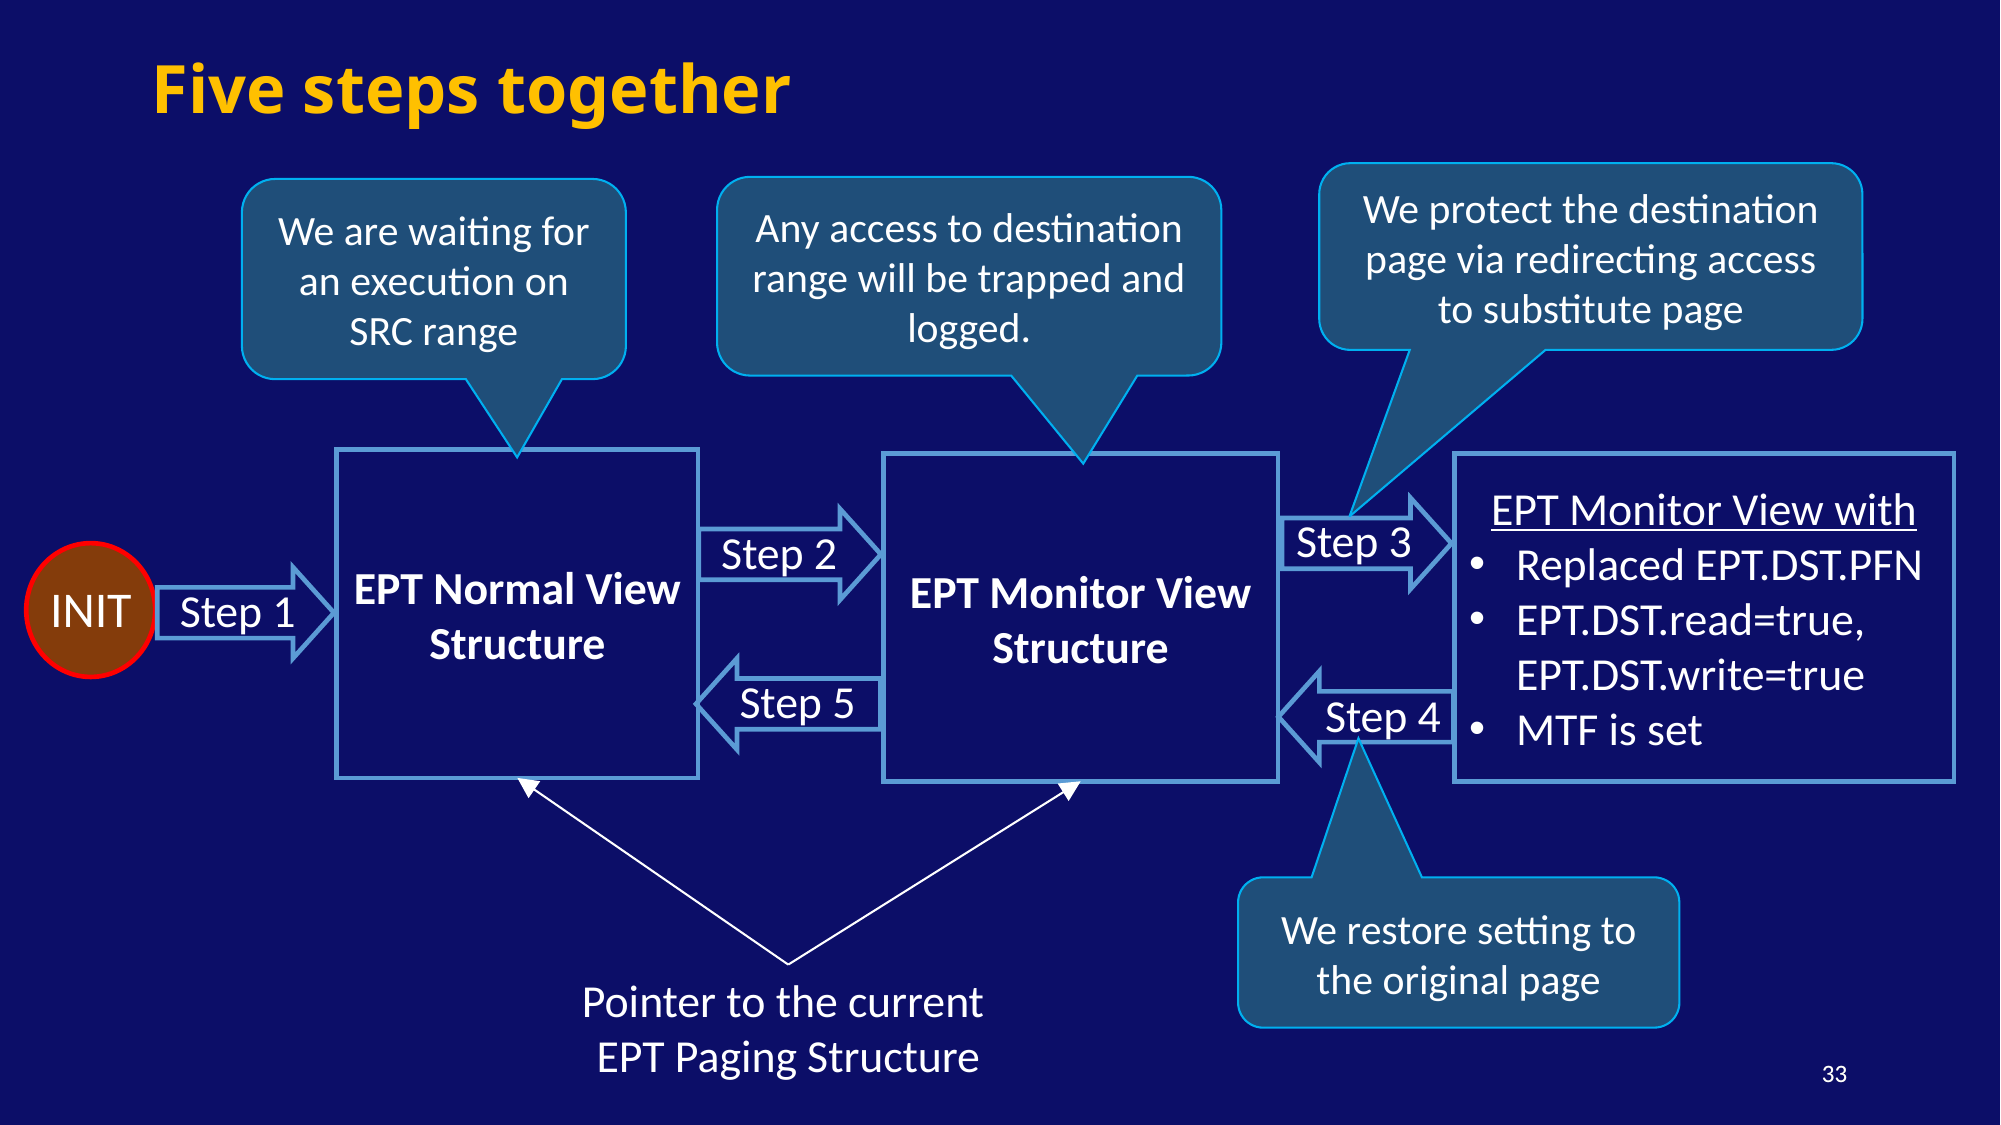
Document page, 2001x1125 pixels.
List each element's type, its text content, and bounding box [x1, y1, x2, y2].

text_box [838, 506, 848, 516]
text_box [25, 574, 156, 678]
text_box [694, 678, 717, 729]
text_box [1409, 495, 1418, 504]
text_box We restore setting to the original page [1237, 735, 1681, 1029]
text_box We are waiting for an execution on SRC range [240, 177, 627, 460]
text_box EPT Monitor View with Replaced EPT.DST.PFN EPT.DST.read=true, EPT.DST.write=true MTF is set [1453, 452, 1955, 782]
text_box Step 5 [717, 665, 879, 736]
text_box [723, 736, 738, 753]
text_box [788, 781, 1081, 965]
text_box Step 3 [1273, 504, 1435, 575]
text_box [291, 645, 307, 662]
text_box [291, 564, 301, 574]
text_box EPT Normal View Structure [336, 449, 699, 779]
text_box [517, 777, 789, 965]
text_box 33 [1412, 1042, 1863, 1103]
title Five steps together [136, 29, 1659, 155]
text_box [1277, 689, 1302, 745]
text_box [860, 529, 883, 580]
text_box We protect the destination page via redirecting access to substitute page [1318, 162, 1864, 518]
text_box Any access to destination range will be trapped and logged. [716, 175, 1223, 466]
text_box Step 4 [1302, 678, 1464, 749]
text_box Step 1 [157, 574, 319, 645]
text_box [729, 655, 738, 665]
text_box [1435, 523, 1453, 564]
text_box [838, 587, 853, 603]
text_box [1311, 668, 1321, 678]
text_box [1305, 749, 1321, 766]
text_box [1409, 575, 1425, 592]
text_box INIT [35, 569, 147, 645]
text_box Step 2 [698, 516, 860, 587]
text_box Pointer to the current EPT Paging Structure [567, 965, 1010, 1090]
text_box EPT Monitor View Structure [882, 452, 1279, 782]
text_box [38, 542, 143, 569]
text_box [319, 594, 336, 631]
